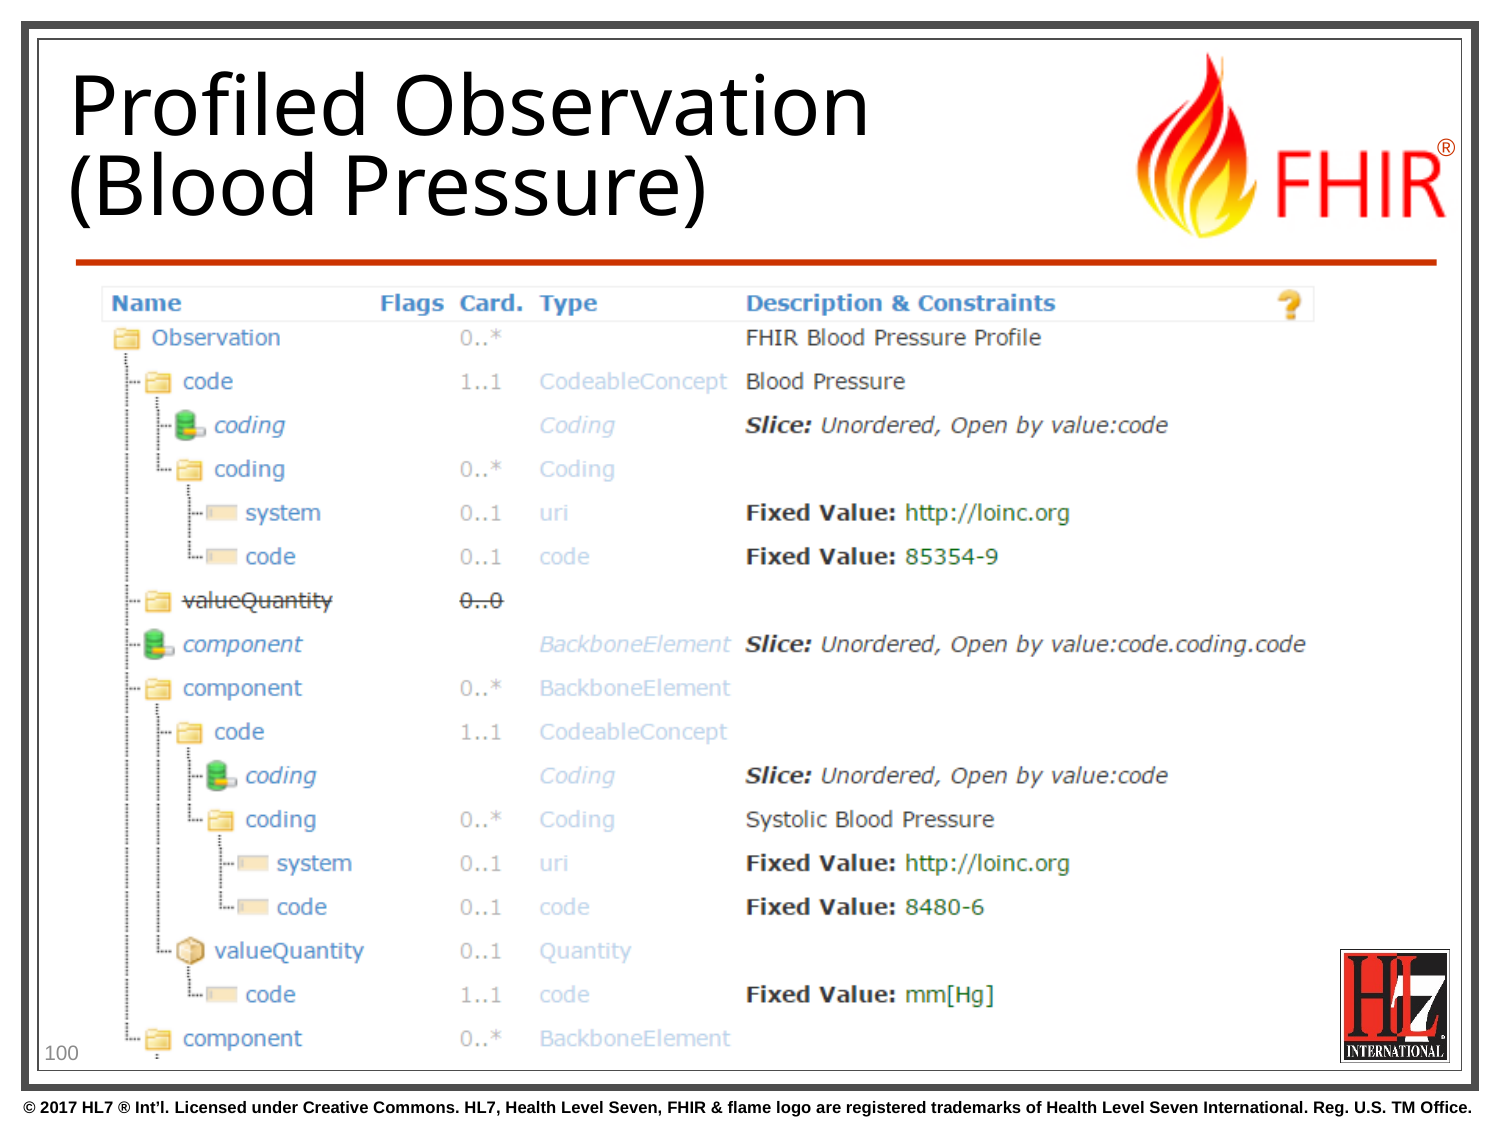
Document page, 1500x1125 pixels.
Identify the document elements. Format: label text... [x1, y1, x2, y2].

picture [1340, 949, 1450, 1063]
slide_number 100 [29, 1034, 148, 1071]
title Profiled Observation (Blood Pressure) [53, 54, 1128, 249]
picture [1124, 42, 1458, 249]
picture [100, 280, 1318, 1059]
